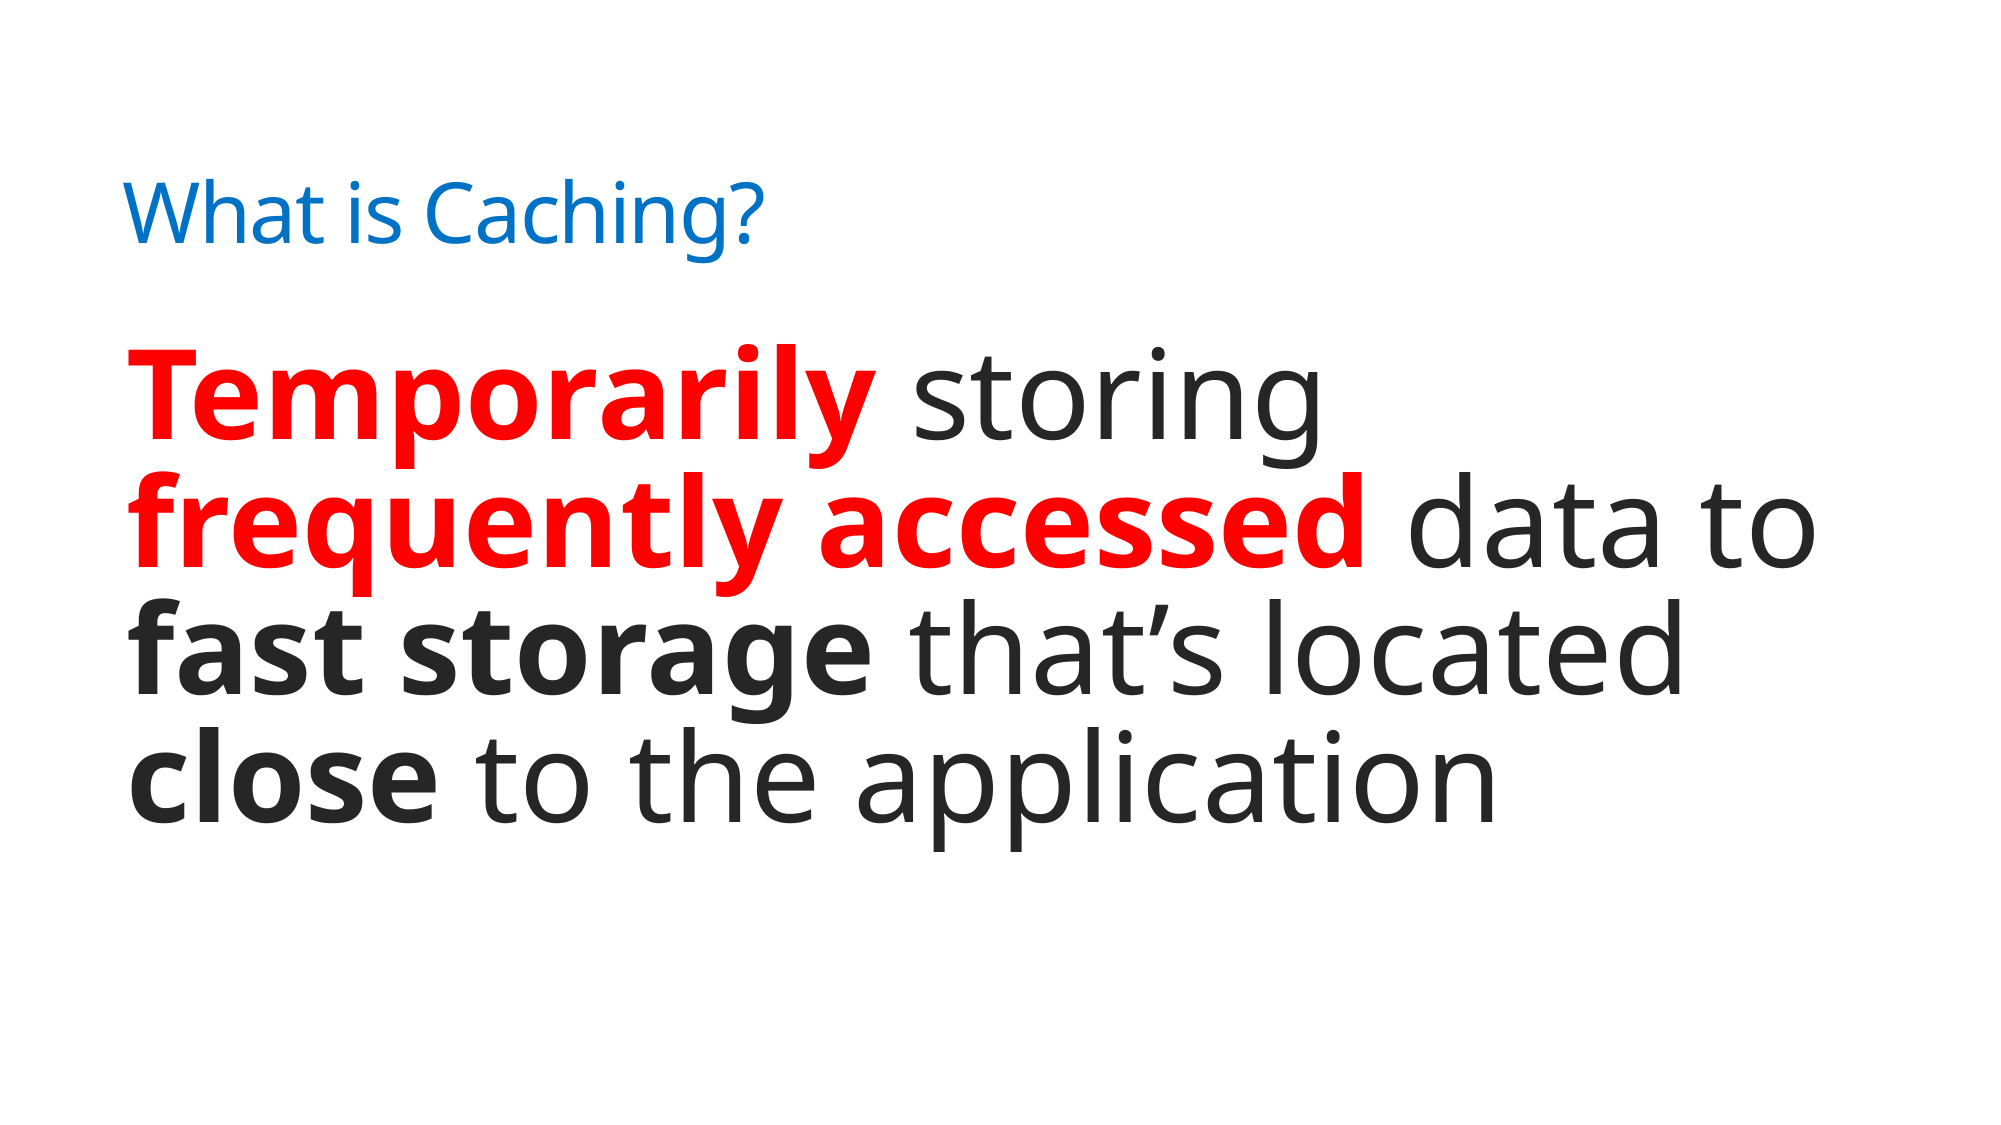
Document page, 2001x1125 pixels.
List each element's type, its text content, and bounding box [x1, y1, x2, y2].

list Temporarily storing frequently accessed data to fast storage that’s located close to the application [111, 329, 1876, 948]
title What is Caching? [107, 81, 1875, 354]
